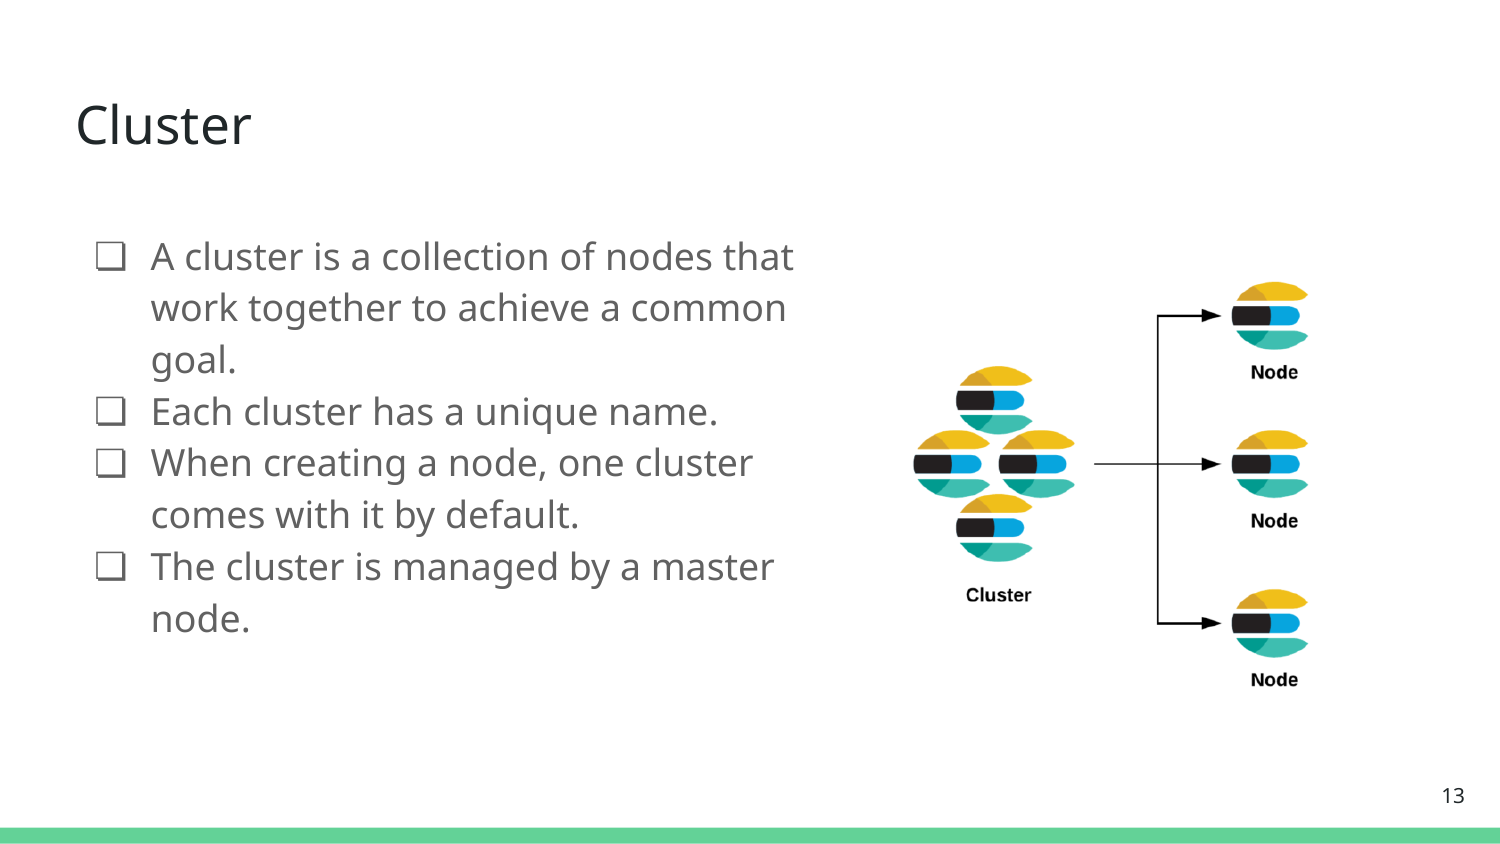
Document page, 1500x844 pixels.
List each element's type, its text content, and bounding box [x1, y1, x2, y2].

slide_number ‹#› [1389, 764, 1480, 830]
text_box A cluster is a collection of nodes that work together to achieve a common goal. Each cluster has a unique name. When creating a node, one cluster comes with it by default. The cluster is managed by a master node. [60, 210, 836, 796]
picture [860, 195, 1405, 741]
title Cluster [60, 76, 1104, 171]
